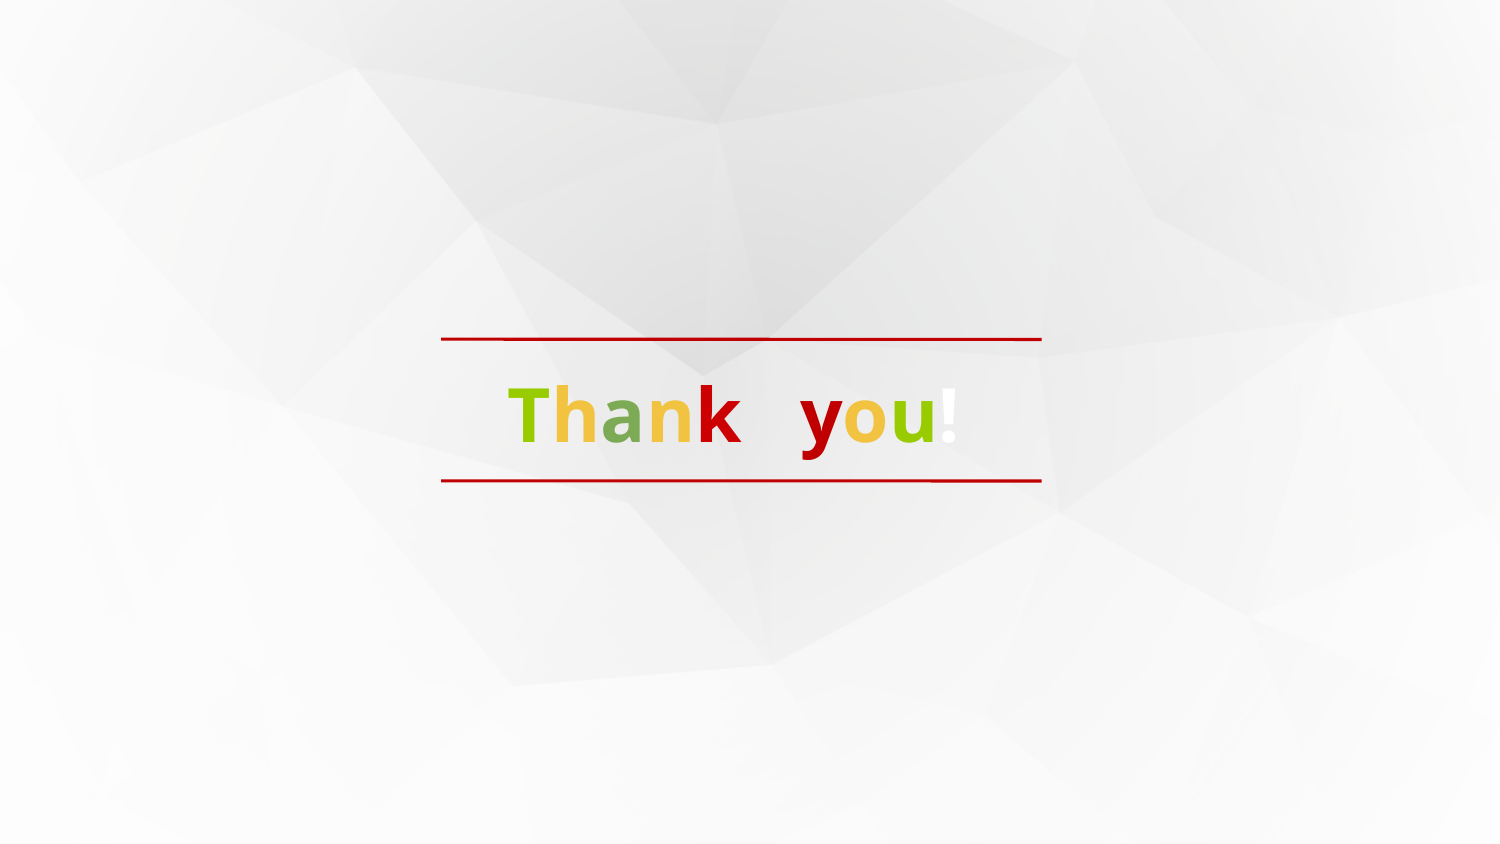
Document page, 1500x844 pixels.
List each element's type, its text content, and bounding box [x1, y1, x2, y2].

text_box [441, 479, 493, 483]
text_box Thank you! [493, 359, 1061, 555]
text_box [441, 337, 1042, 342]
